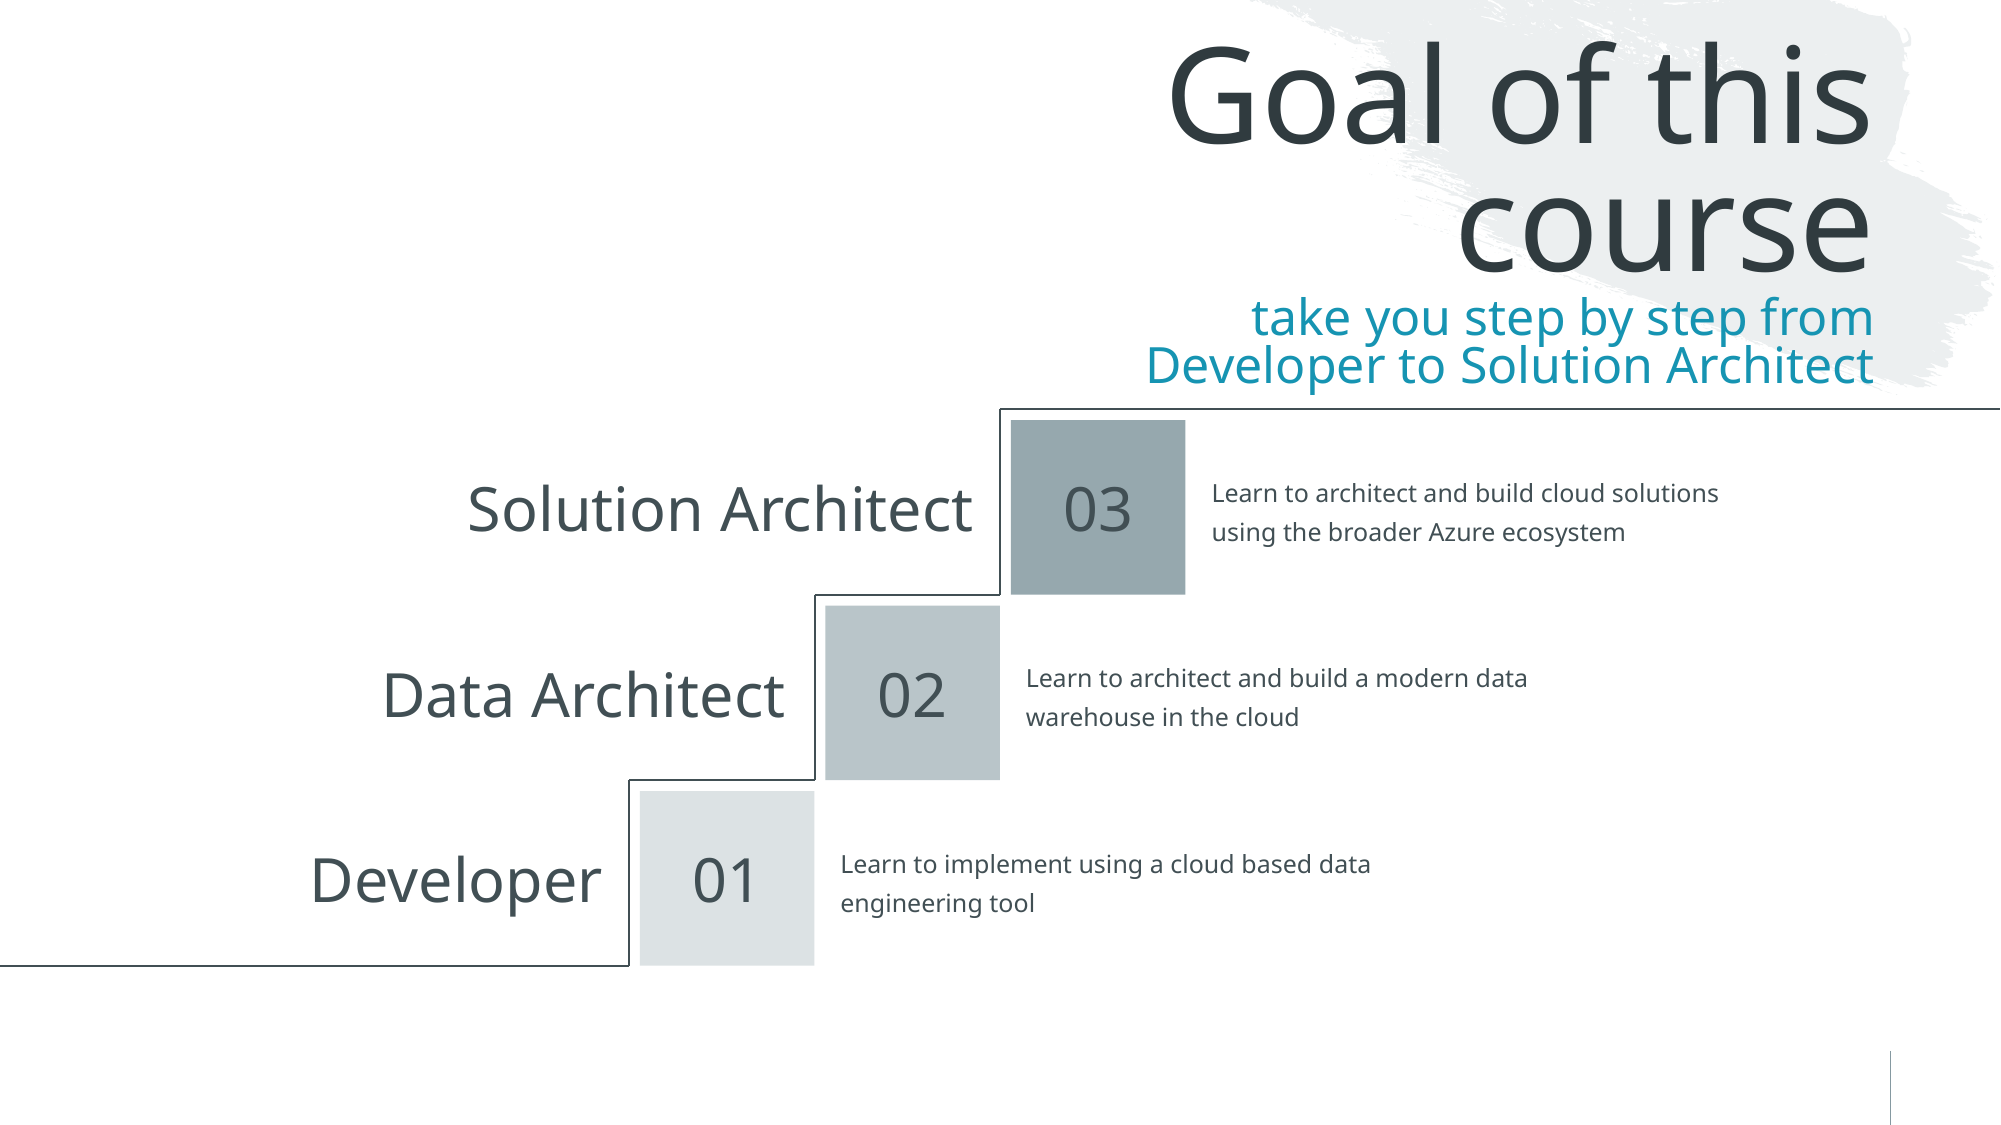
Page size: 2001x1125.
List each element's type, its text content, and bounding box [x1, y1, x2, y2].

list Learn to implement using a cloud based data engineering tool [825, 791, 1430, 966]
list Learn to architect and build cloud solutions using the broader Azure ecosystem [1196, 420, 1802, 595]
list Data Architect [316, 638, 801, 747]
title Goal of this course take you step by step from Developer to Solution Architect [999, 55, 1891, 401]
list Solution Architect [445, 453, 989, 562]
list Developer [133, 824, 619, 933]
list Learn to architect and build a modern data warehouse in the cloud [1010, 605, 1616, 781]
